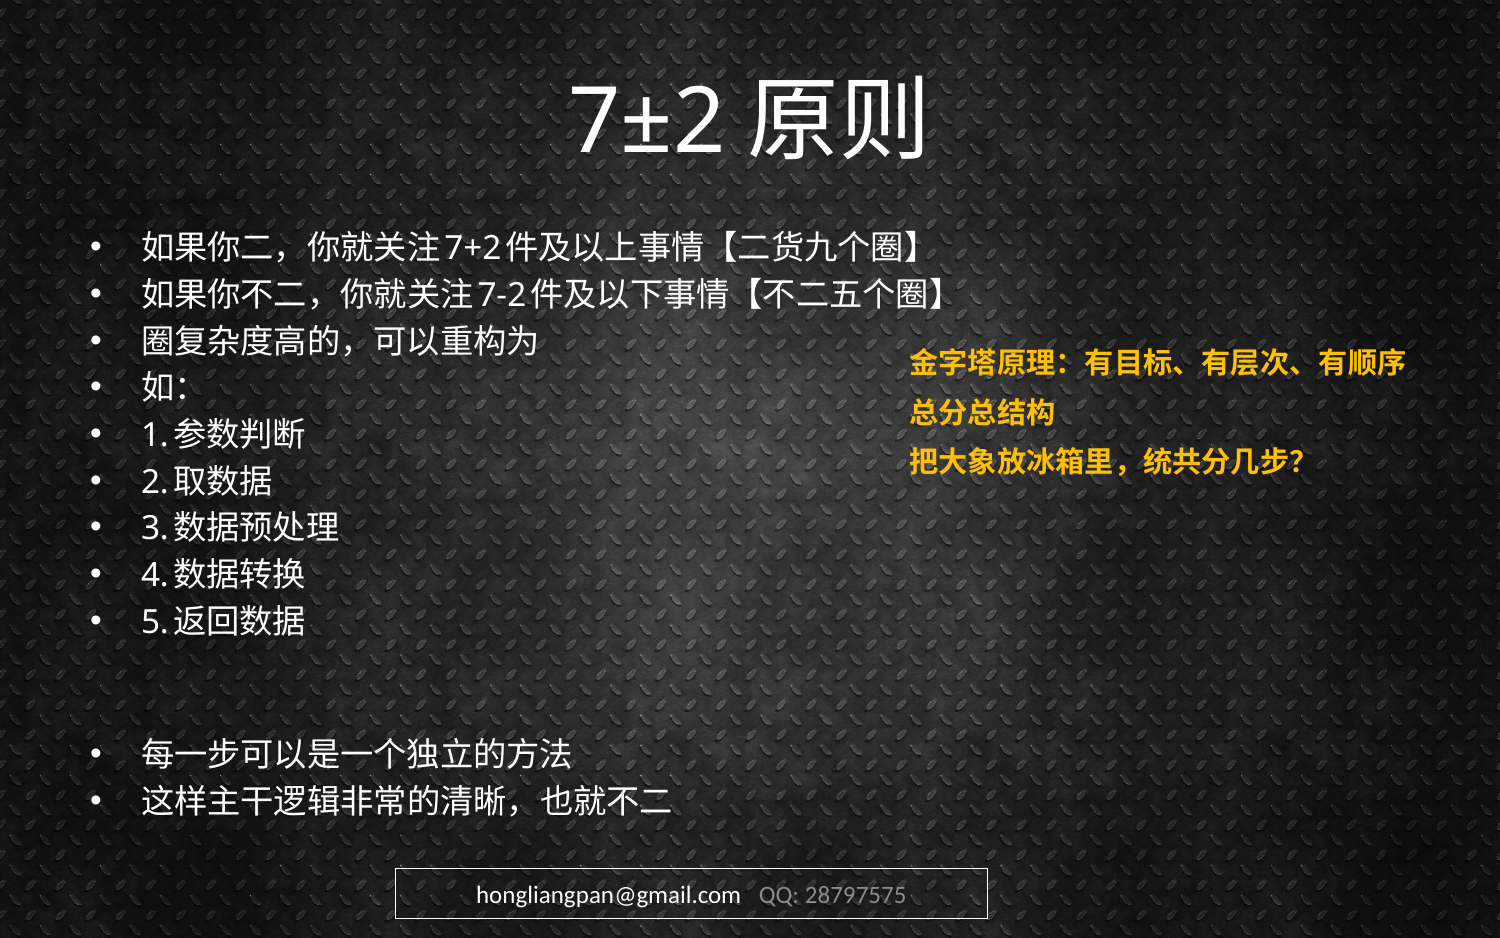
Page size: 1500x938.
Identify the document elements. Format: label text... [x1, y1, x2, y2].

picture [0, 0, 1500, 938]
text_box 金字塔原理：有目标、有层次、有顺序 总分总结构 把大象放冰箱里，统共分几步？ [897, 338, 1430, 485]
list 如果你二，你就关注7+2件及以上事情【二货九个圈】 如果你不二，你就关注7-2件及以下事情【不二五个圈】 圈复杂度高的，可以重构为 如： 1.参数判断 2.取数据 3.数据预处理 4.数据转换 5.返回数据 每一步可以是一个独立的方法 这样主干逻辑非常的清晰，也就不二 [75, 218, 1425, 838]
title 7±2原则 [75, 37, 1425, 194]
